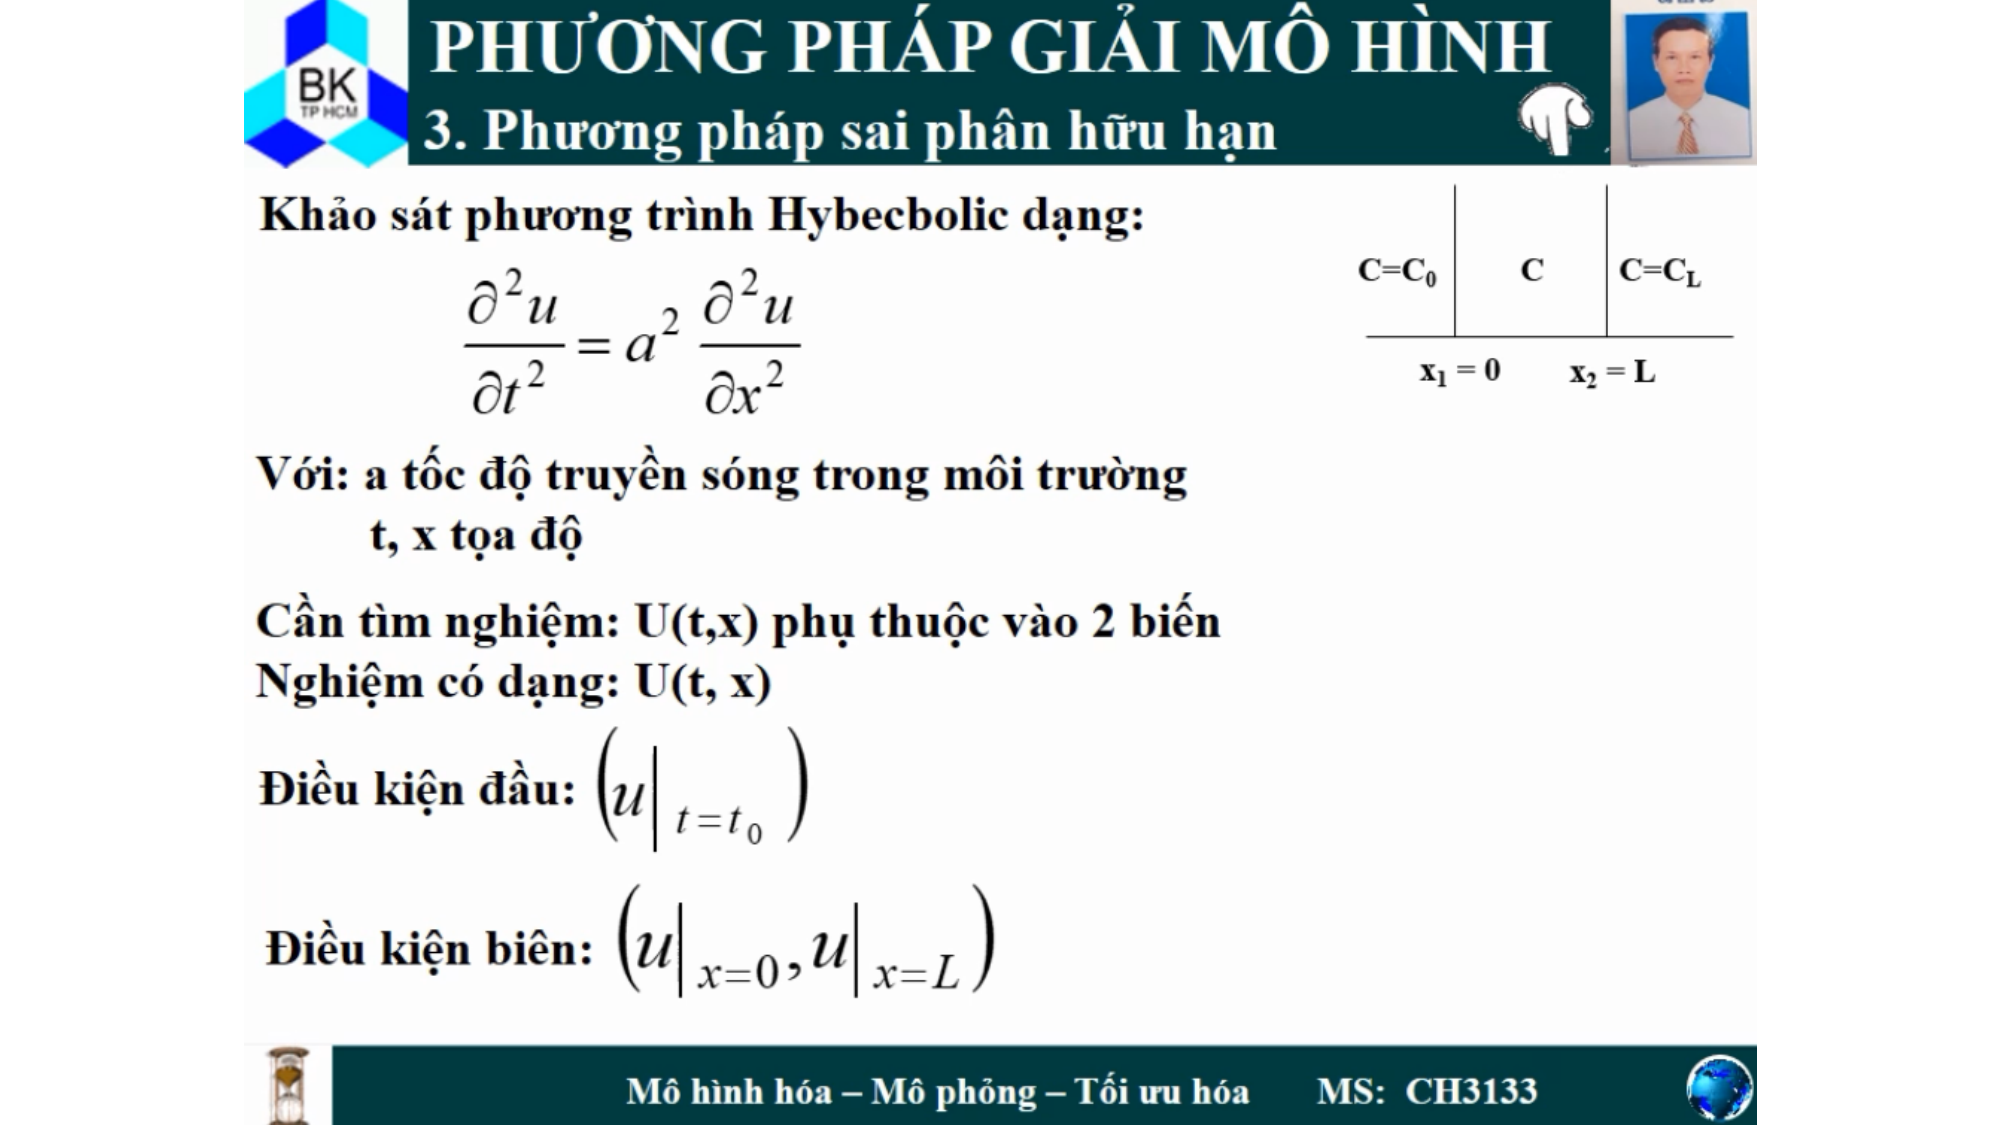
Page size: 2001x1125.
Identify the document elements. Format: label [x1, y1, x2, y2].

picture [244, 0, 1757, 1125]
